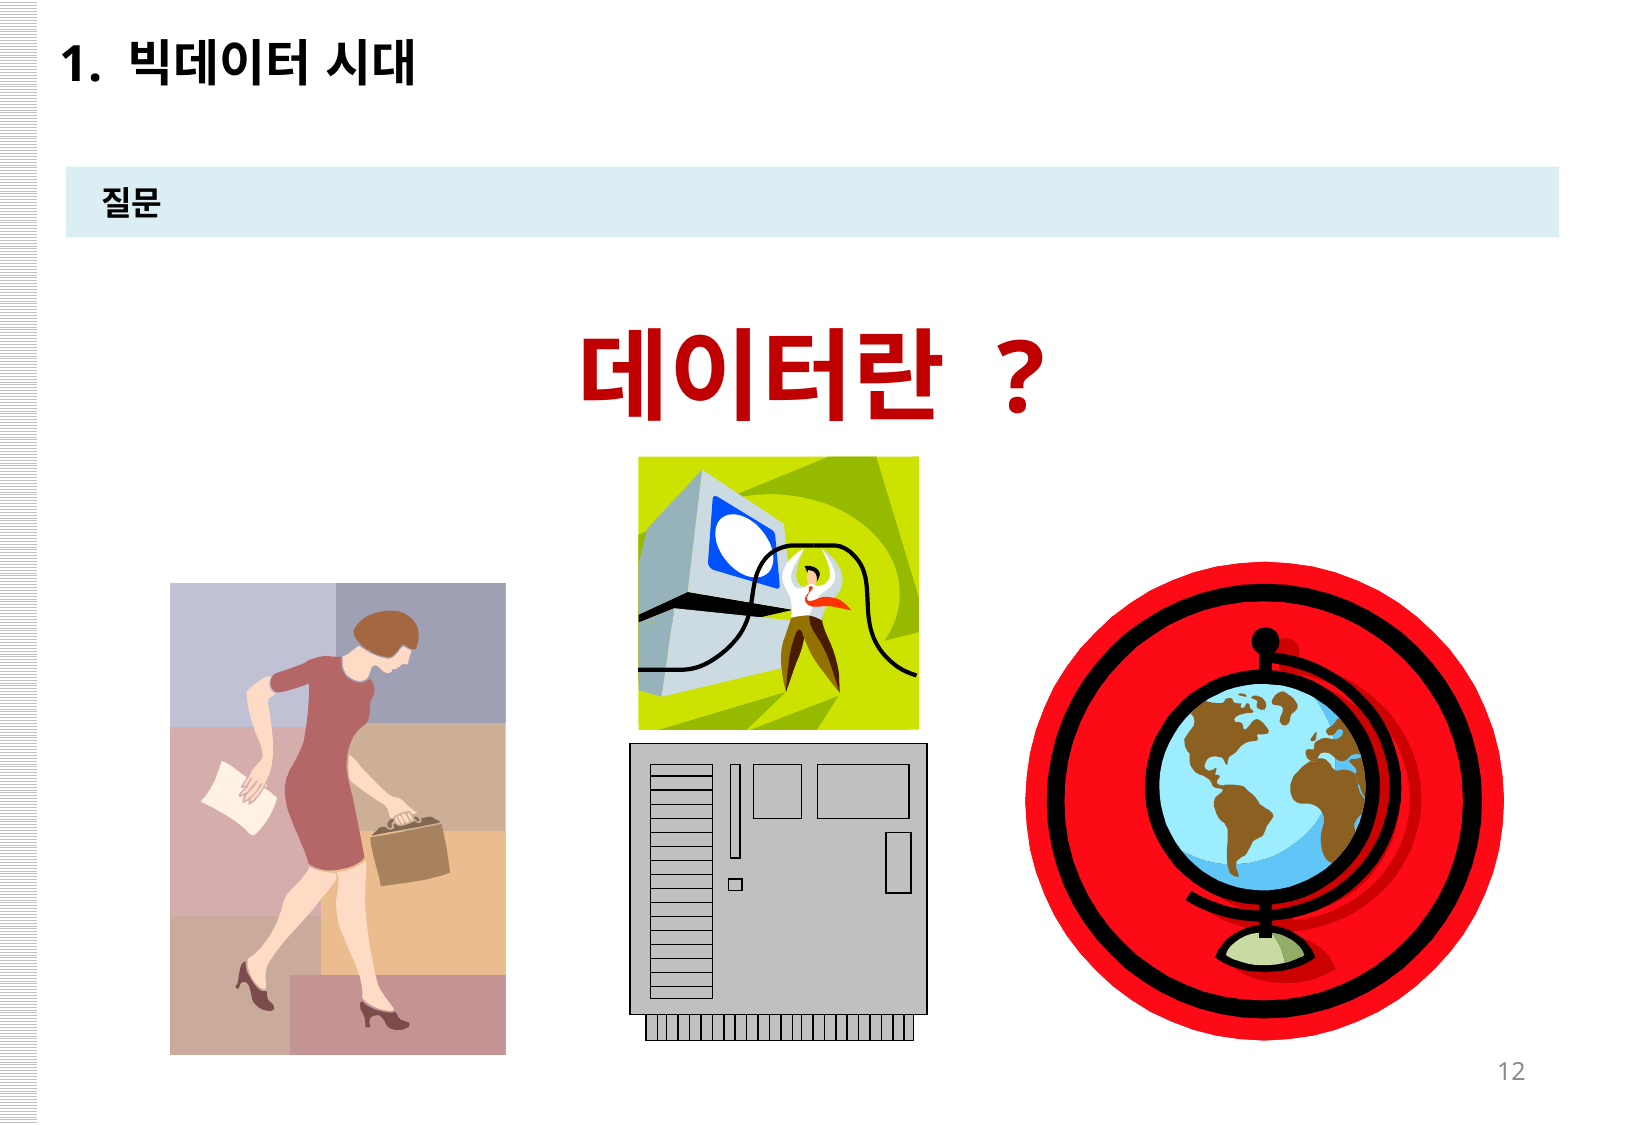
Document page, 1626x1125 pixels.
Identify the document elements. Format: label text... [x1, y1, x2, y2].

text_box 데이터란 ? [343, 304, 1280, 519]
text_box [630, 743, 928, 1041]
picture [637, 456, 920, 731]
picture [1024, 561, 1505, 1041]
text_box 질문 [65, 166, 1560, 238]
text_box 1. 빅데이터 시대 [44, 23, 1508, 114]
picture [169, 582, 506, 1055]
